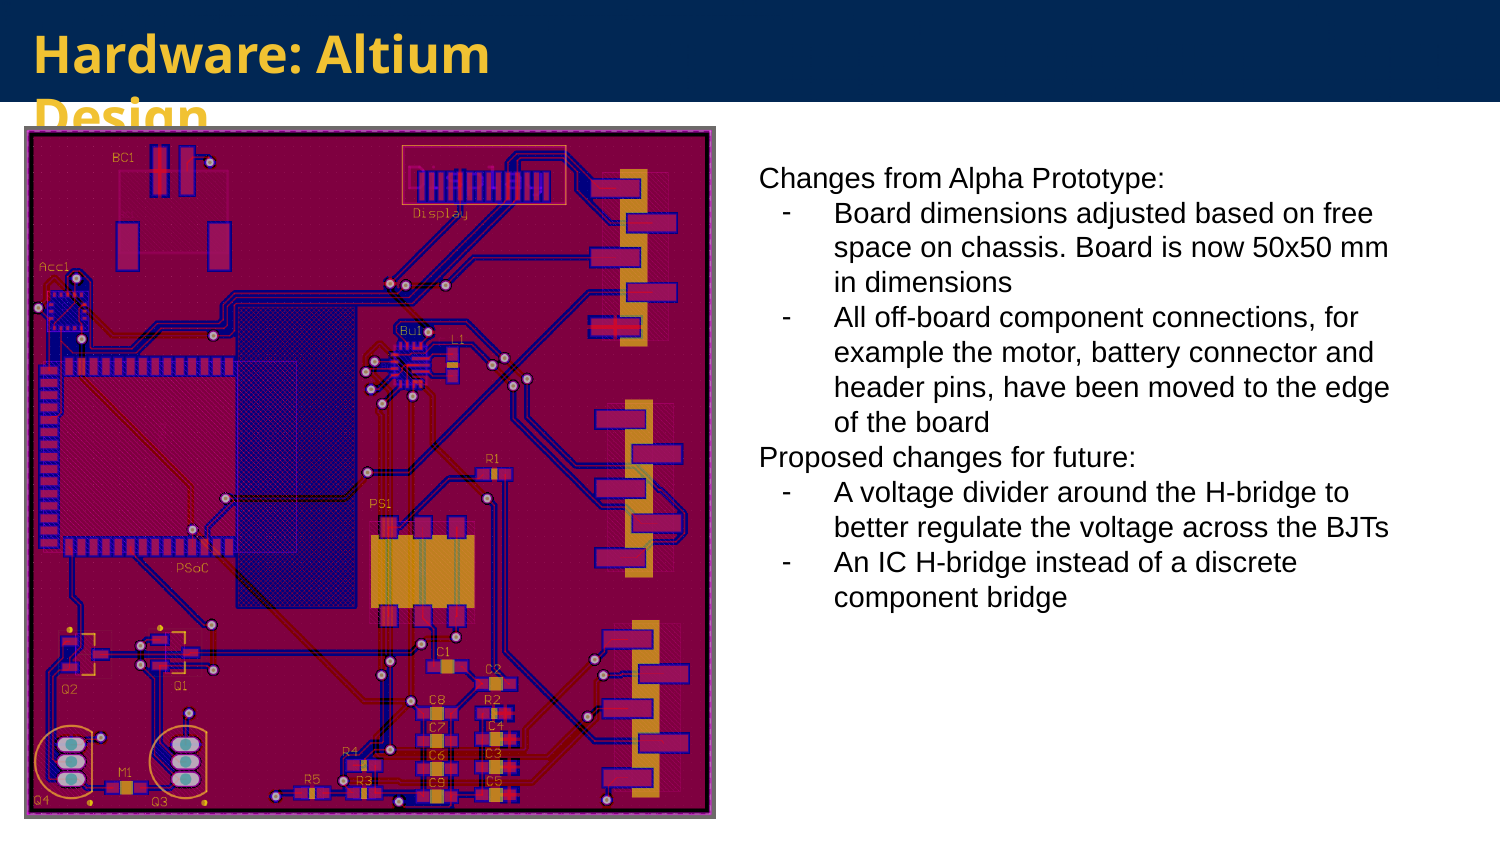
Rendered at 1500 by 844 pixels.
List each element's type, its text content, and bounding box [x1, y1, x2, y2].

picture [0, 0, 1500, 103]
text_box Changes from Alpha Prototype: Board dimensions adjusted based on free space on chassis. Board is now 50x50 mm in dimensions All off-board component connections, for example the motor, battery connector and header pins, have been moved to the edge of the board Proposed changes for future: A voltage divider around the H-bridge to better regulate the voltage across the BJTs An IC H-bridge instead of a discrete component bridge [744, 143, 1435, 629]
text_box Hardware: Altium Design [17, 111, 682, 162]
picture [24, 126, 716, 820]
